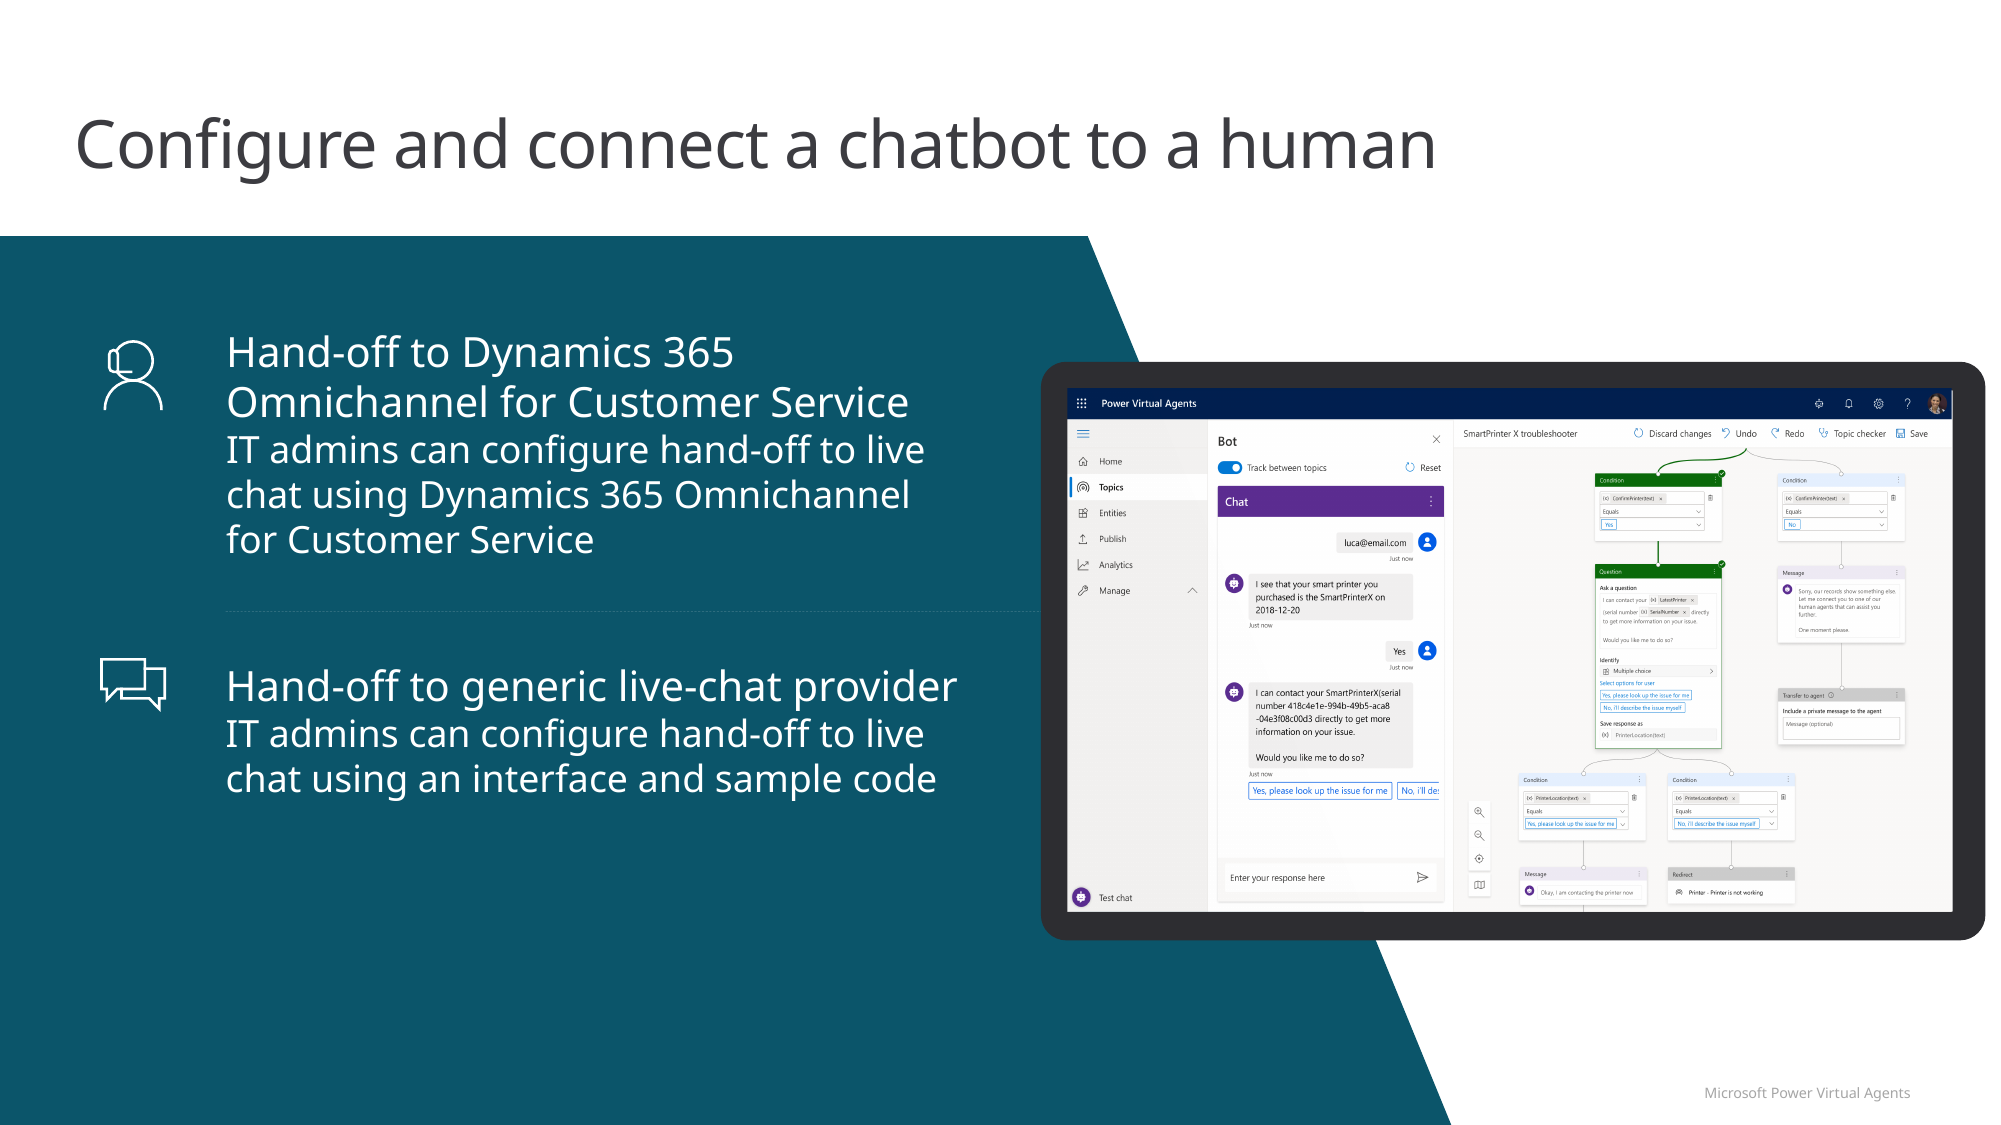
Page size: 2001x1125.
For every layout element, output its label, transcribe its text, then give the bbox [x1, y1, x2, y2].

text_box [1040, 361, 1986, 941]
title Configure and connect a chatbot to a human [74, 101, 1930, 183]
text_box [0, 235, 1452, 1125]
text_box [101, 326, 1160, 802]
